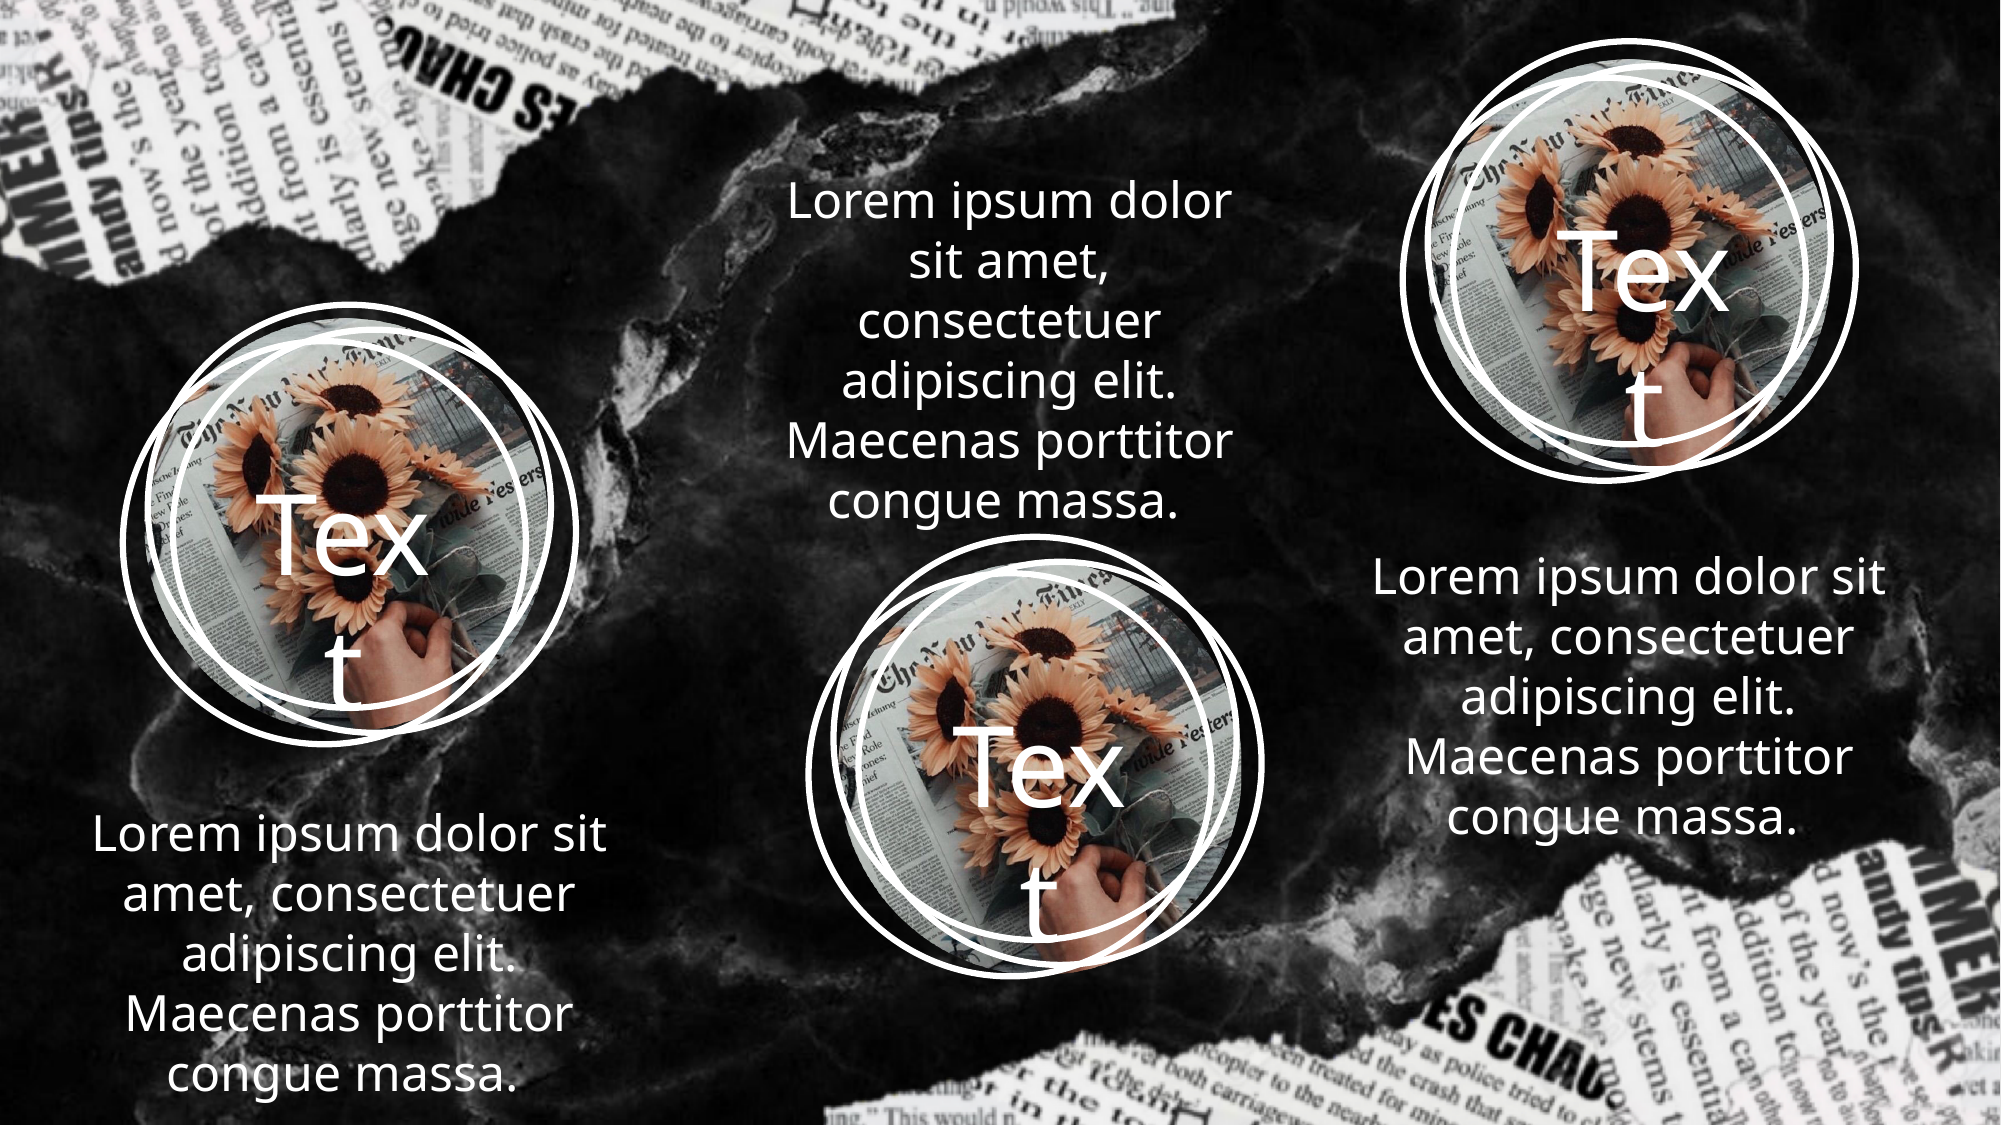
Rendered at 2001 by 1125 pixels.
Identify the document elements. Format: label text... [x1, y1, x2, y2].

text_box Lorem ipsum dolor sit amet, consectetuer adipiscing elit. Maecenas porttitor congue massa. [74, 794, 625, 1109]
text_box Lorem ipsum dolor sit amet, consectetuer adipiscing elit. Maecenas porttitor congue massa. [765, 161, 1255, 537]
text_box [808, 536, 1262, 977]
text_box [122, 304, 576, 745]
picture [0, 0, 2001, 1125]
text_box Lorem ipsum dolor sit amet, consectetuer adipiscing elit. Maecenas porttitor congue massa. [1353, 536, 1905, 794]
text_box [1402, 41, 1856, 481]
